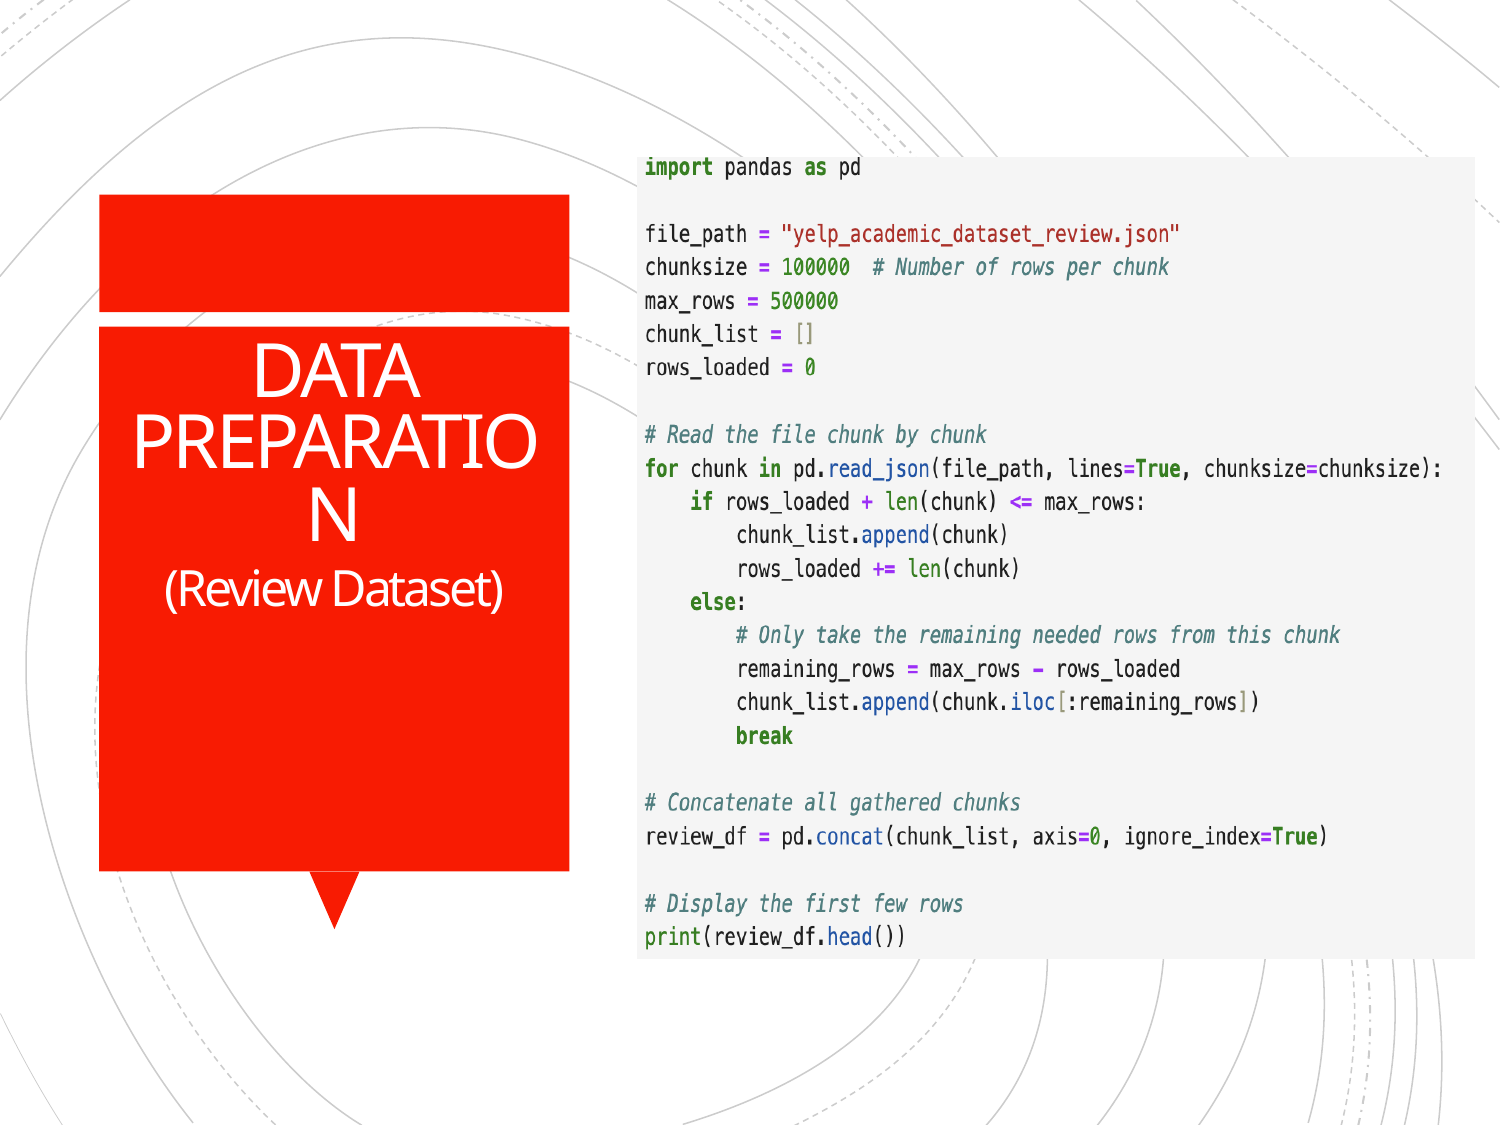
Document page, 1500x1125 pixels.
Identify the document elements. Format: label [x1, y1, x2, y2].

picture [637, 157, 1475, 960]
text_box [0, 0, 1500, 1125]
text_box [98, 194, 570, 930]
